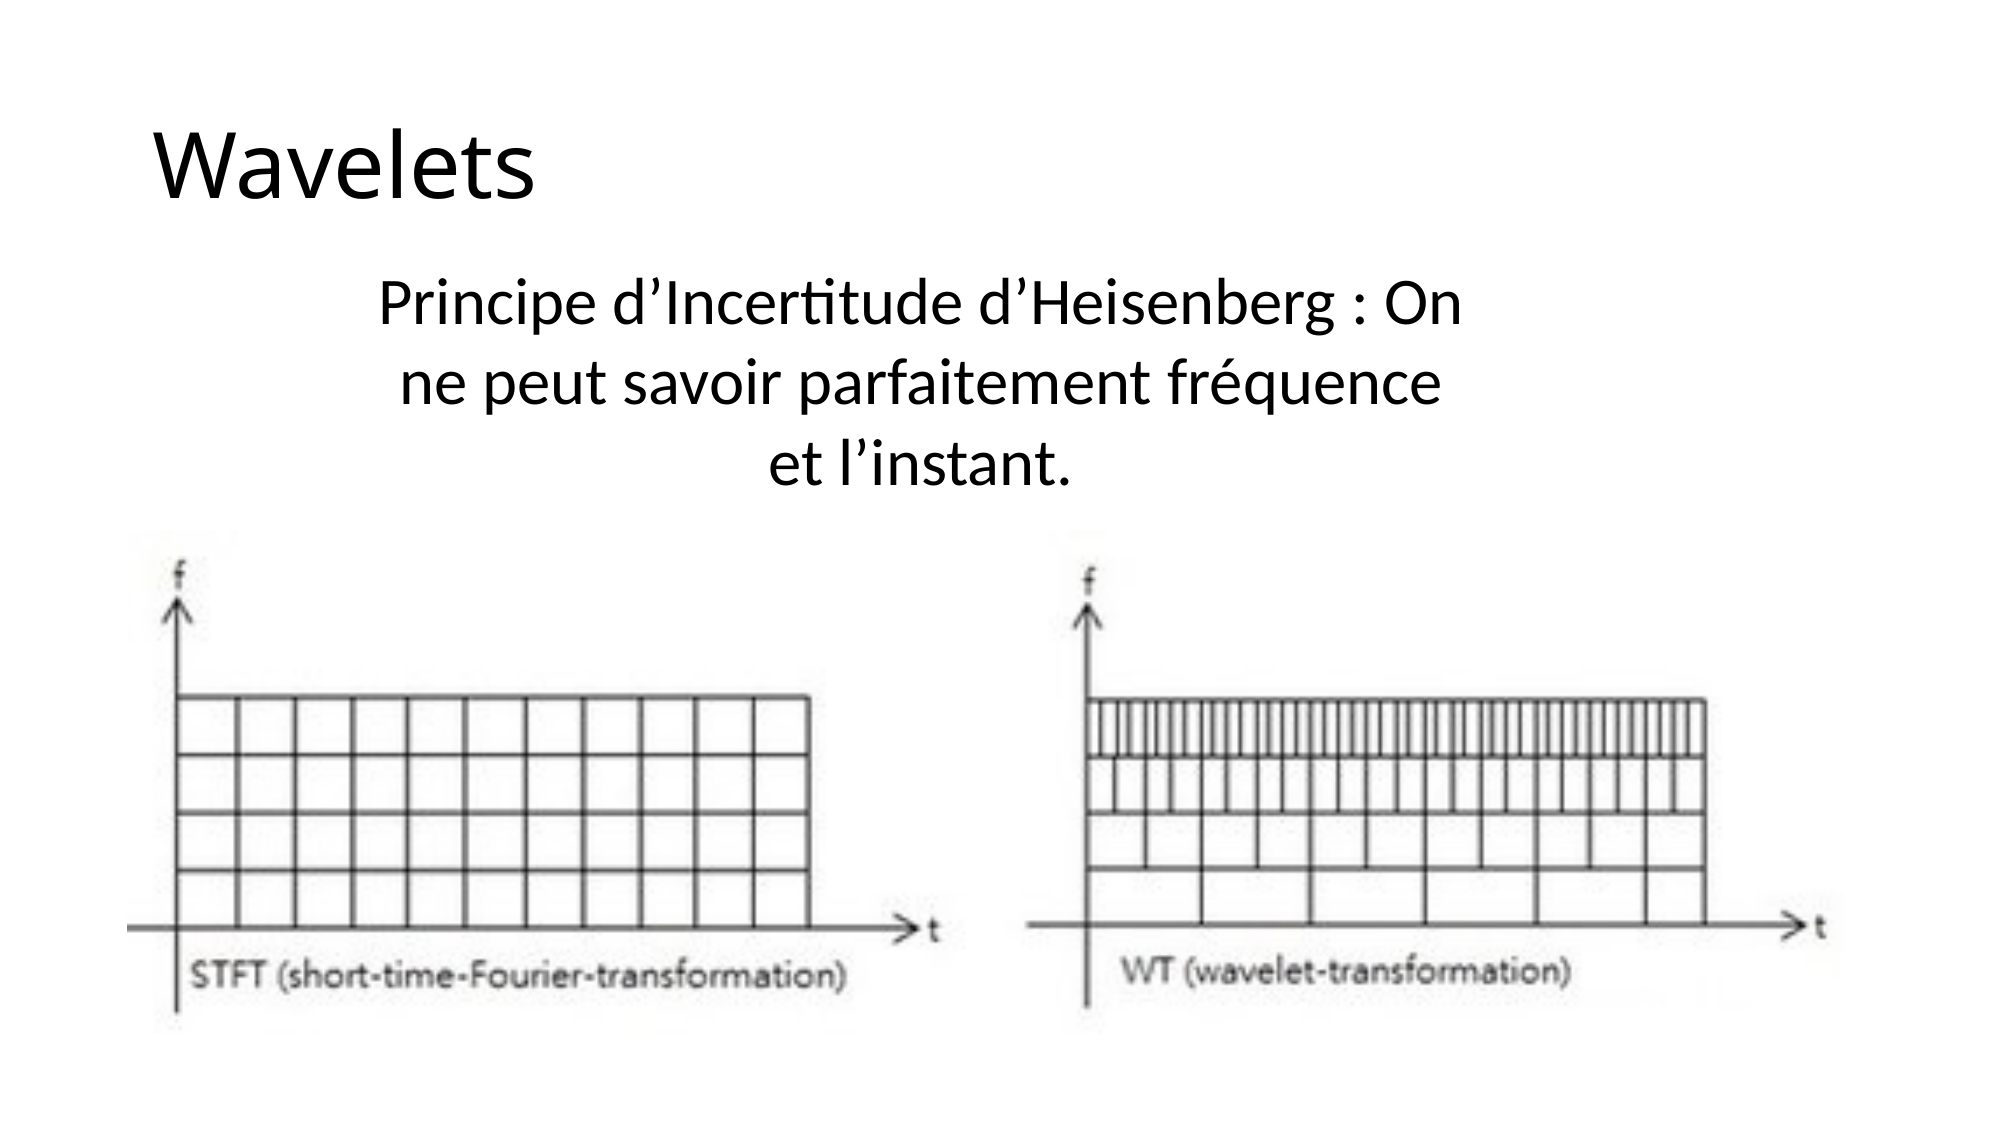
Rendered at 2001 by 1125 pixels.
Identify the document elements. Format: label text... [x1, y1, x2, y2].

text_box Principe d’Incertitude d’Heisenberg : On ne peut savoir parfaitement fréquence et l’instant. [350, 250, 1492, 506]
title Wavelets [137, 59, 1863, 278]
picture [127, 530, 1873, 1066]
